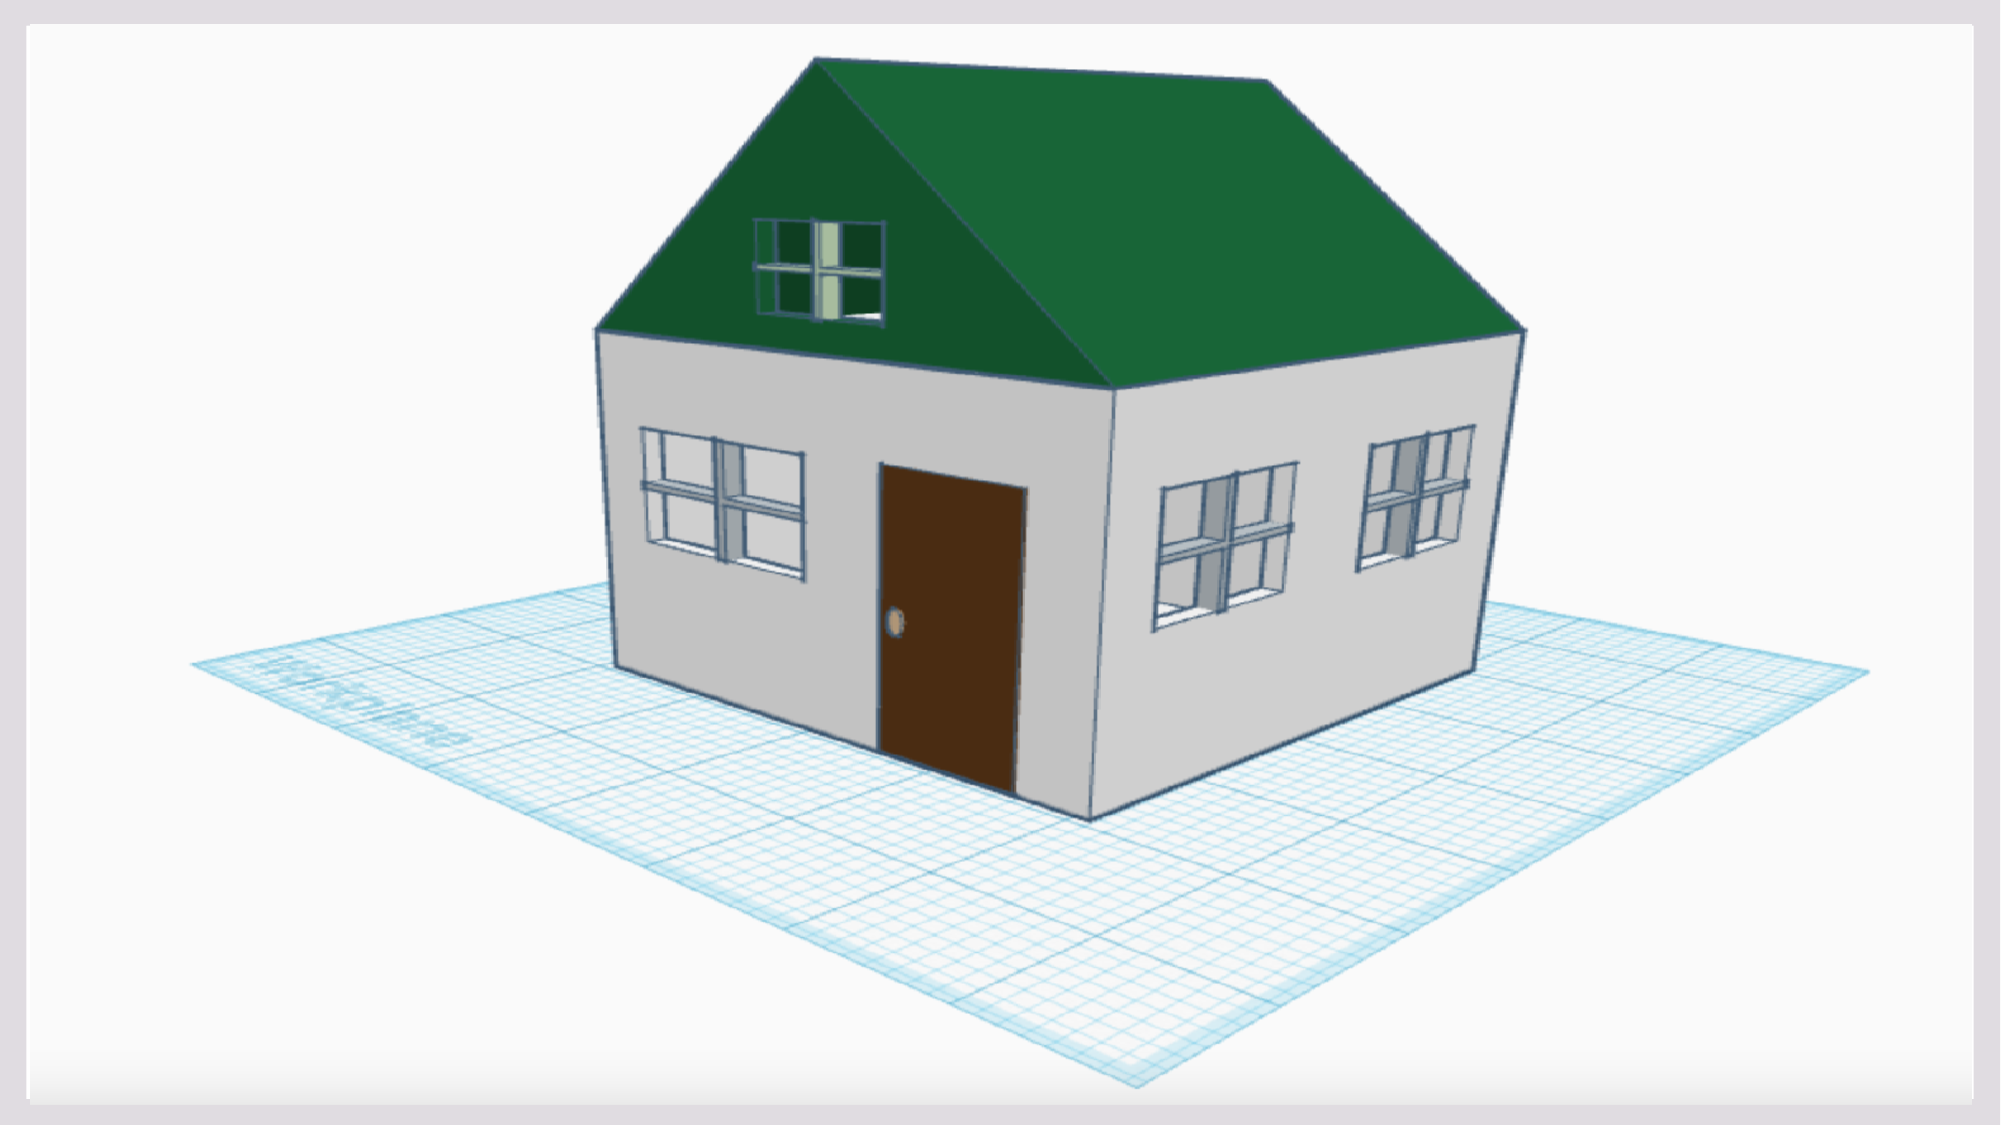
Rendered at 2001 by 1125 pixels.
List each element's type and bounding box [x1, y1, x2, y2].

list [30, 24, 1972, 1105]
